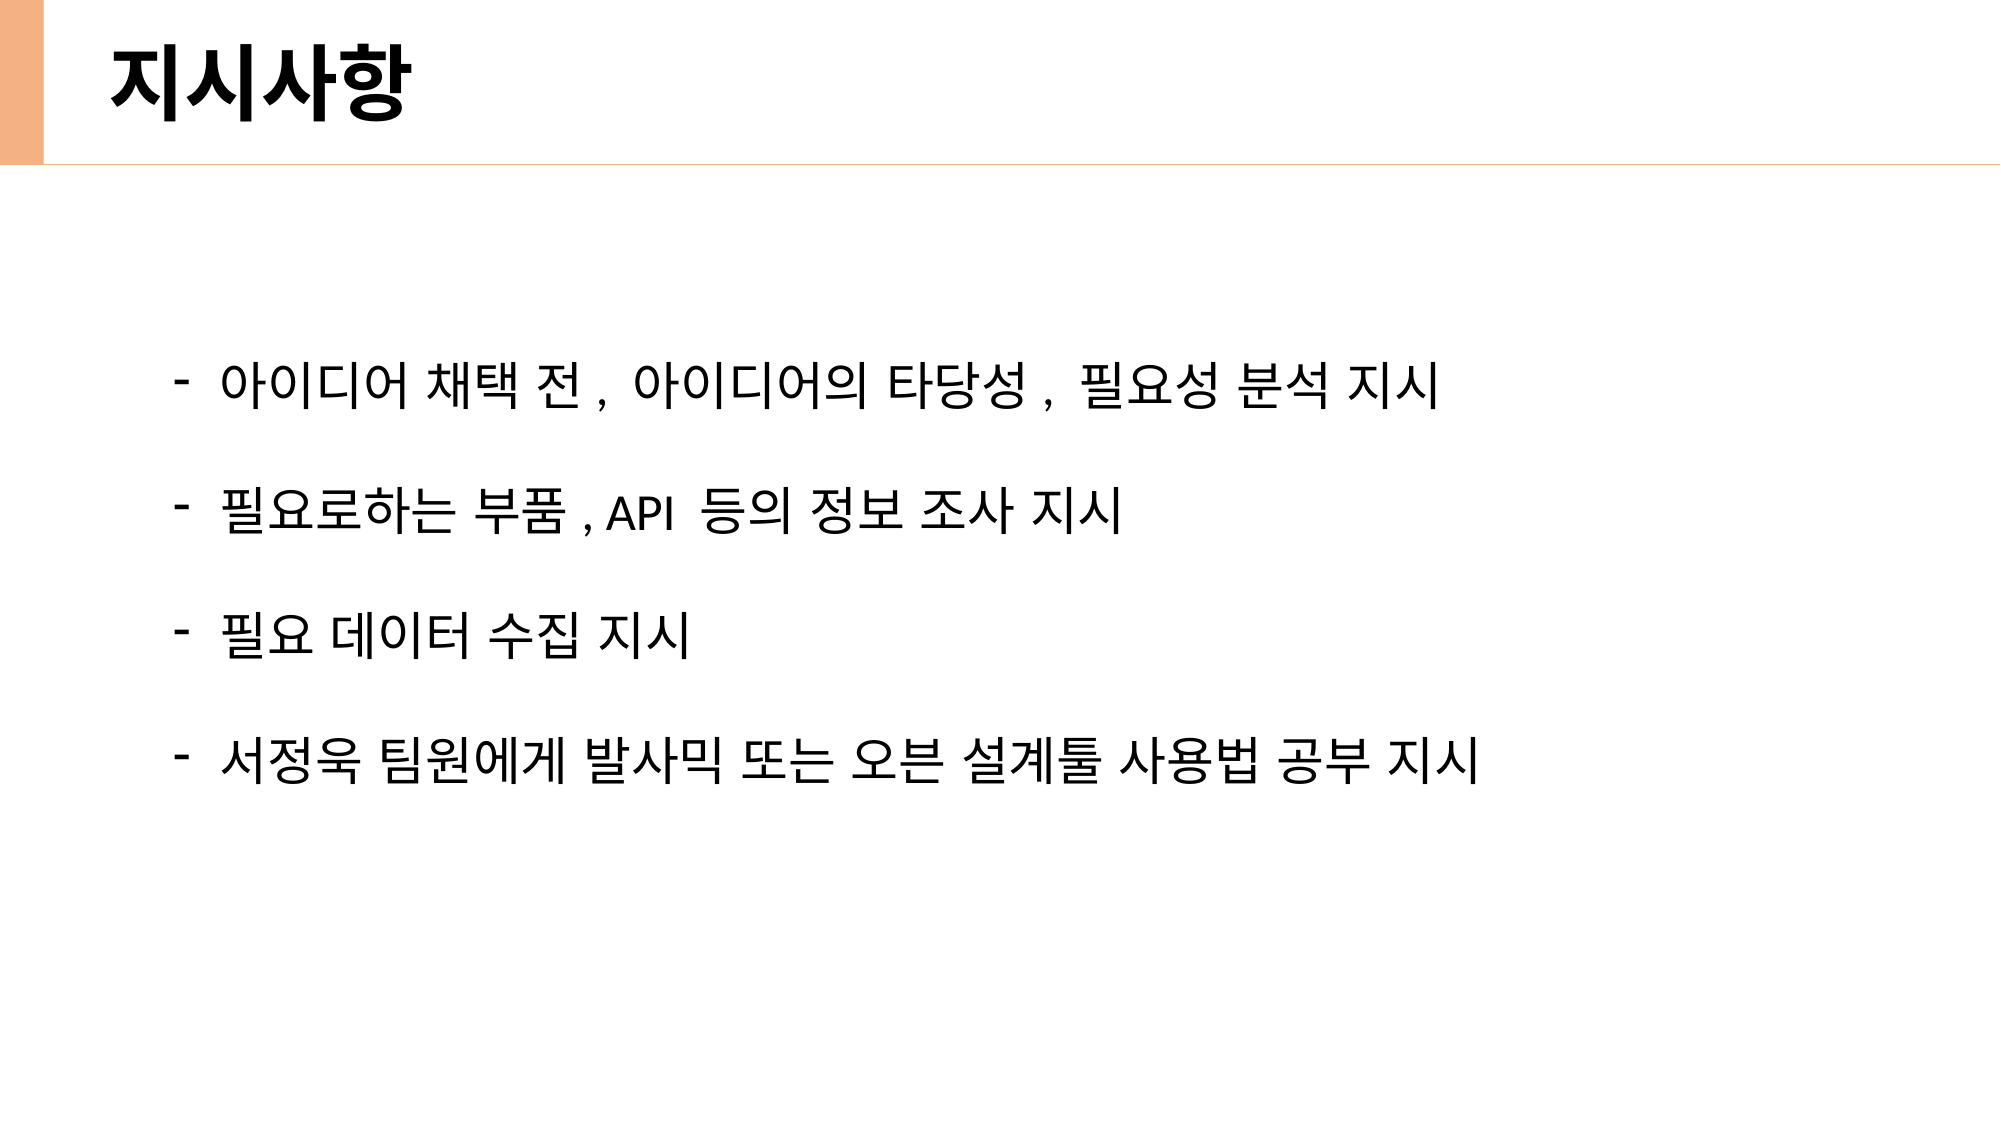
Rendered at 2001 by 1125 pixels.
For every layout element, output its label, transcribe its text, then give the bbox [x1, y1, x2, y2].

text_box 지시사항 [93, 23, 793, 139]
text_box 아이디어 채택 전, 아이디어의 타당성, 필요성 분석 지시 필요로하는 부품, API 등의 정보 조사 지시 필요 데이터 수집 지시 서정욱 팀원에게 발사믹 또는 오븐 설계툴 사용법 공부 지시 [158, 283, 1603, 799]
text_box [0, 0, 45, 163]
